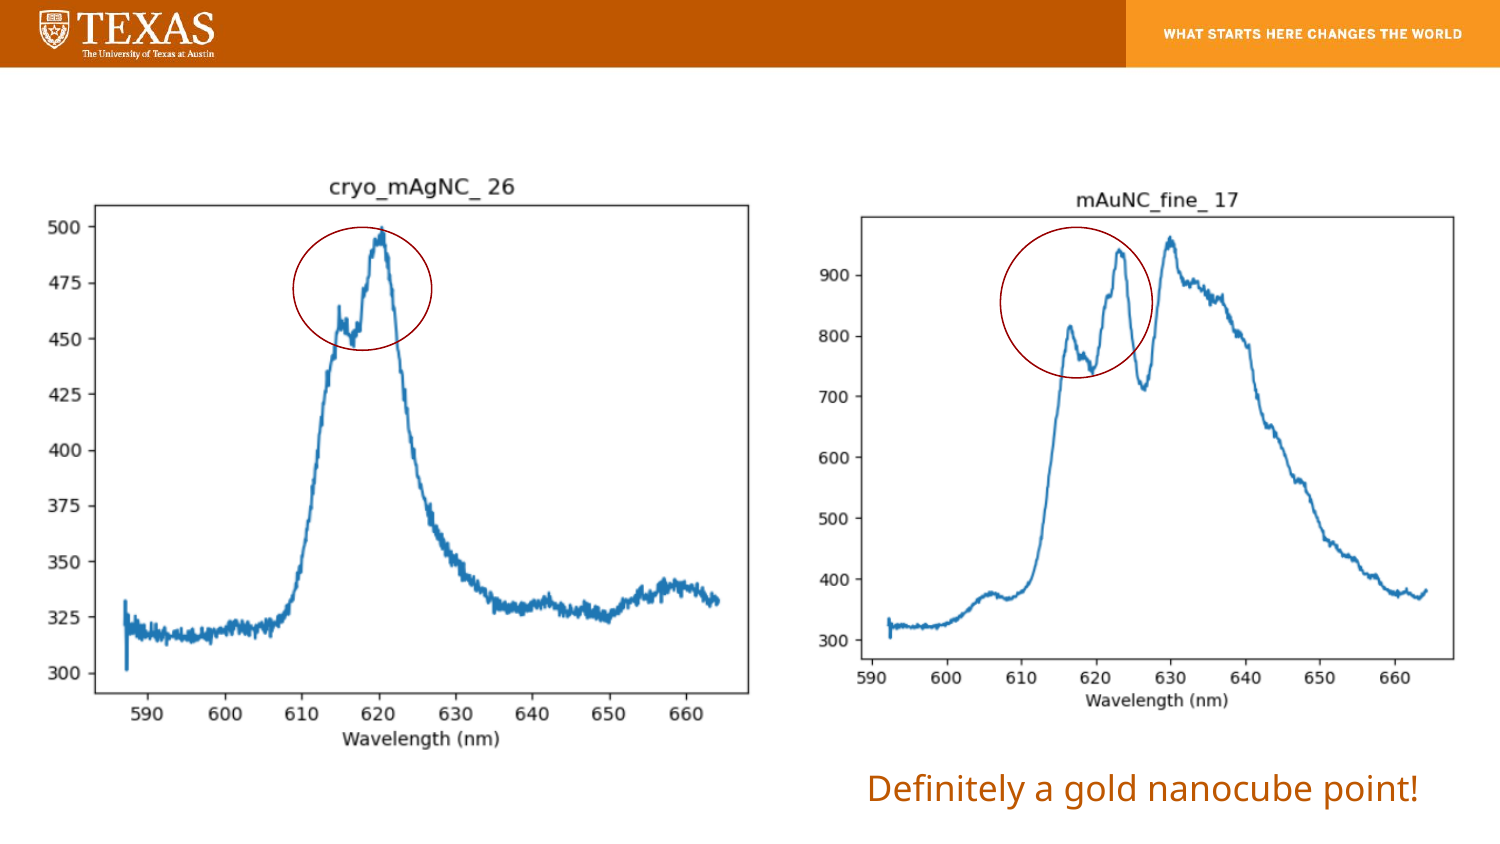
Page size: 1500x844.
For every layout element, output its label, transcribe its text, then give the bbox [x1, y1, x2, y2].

picture [0, 0, 1500, 844]
text_box Definitely a gold nanocube point! [825, 750, 1462, 813]
